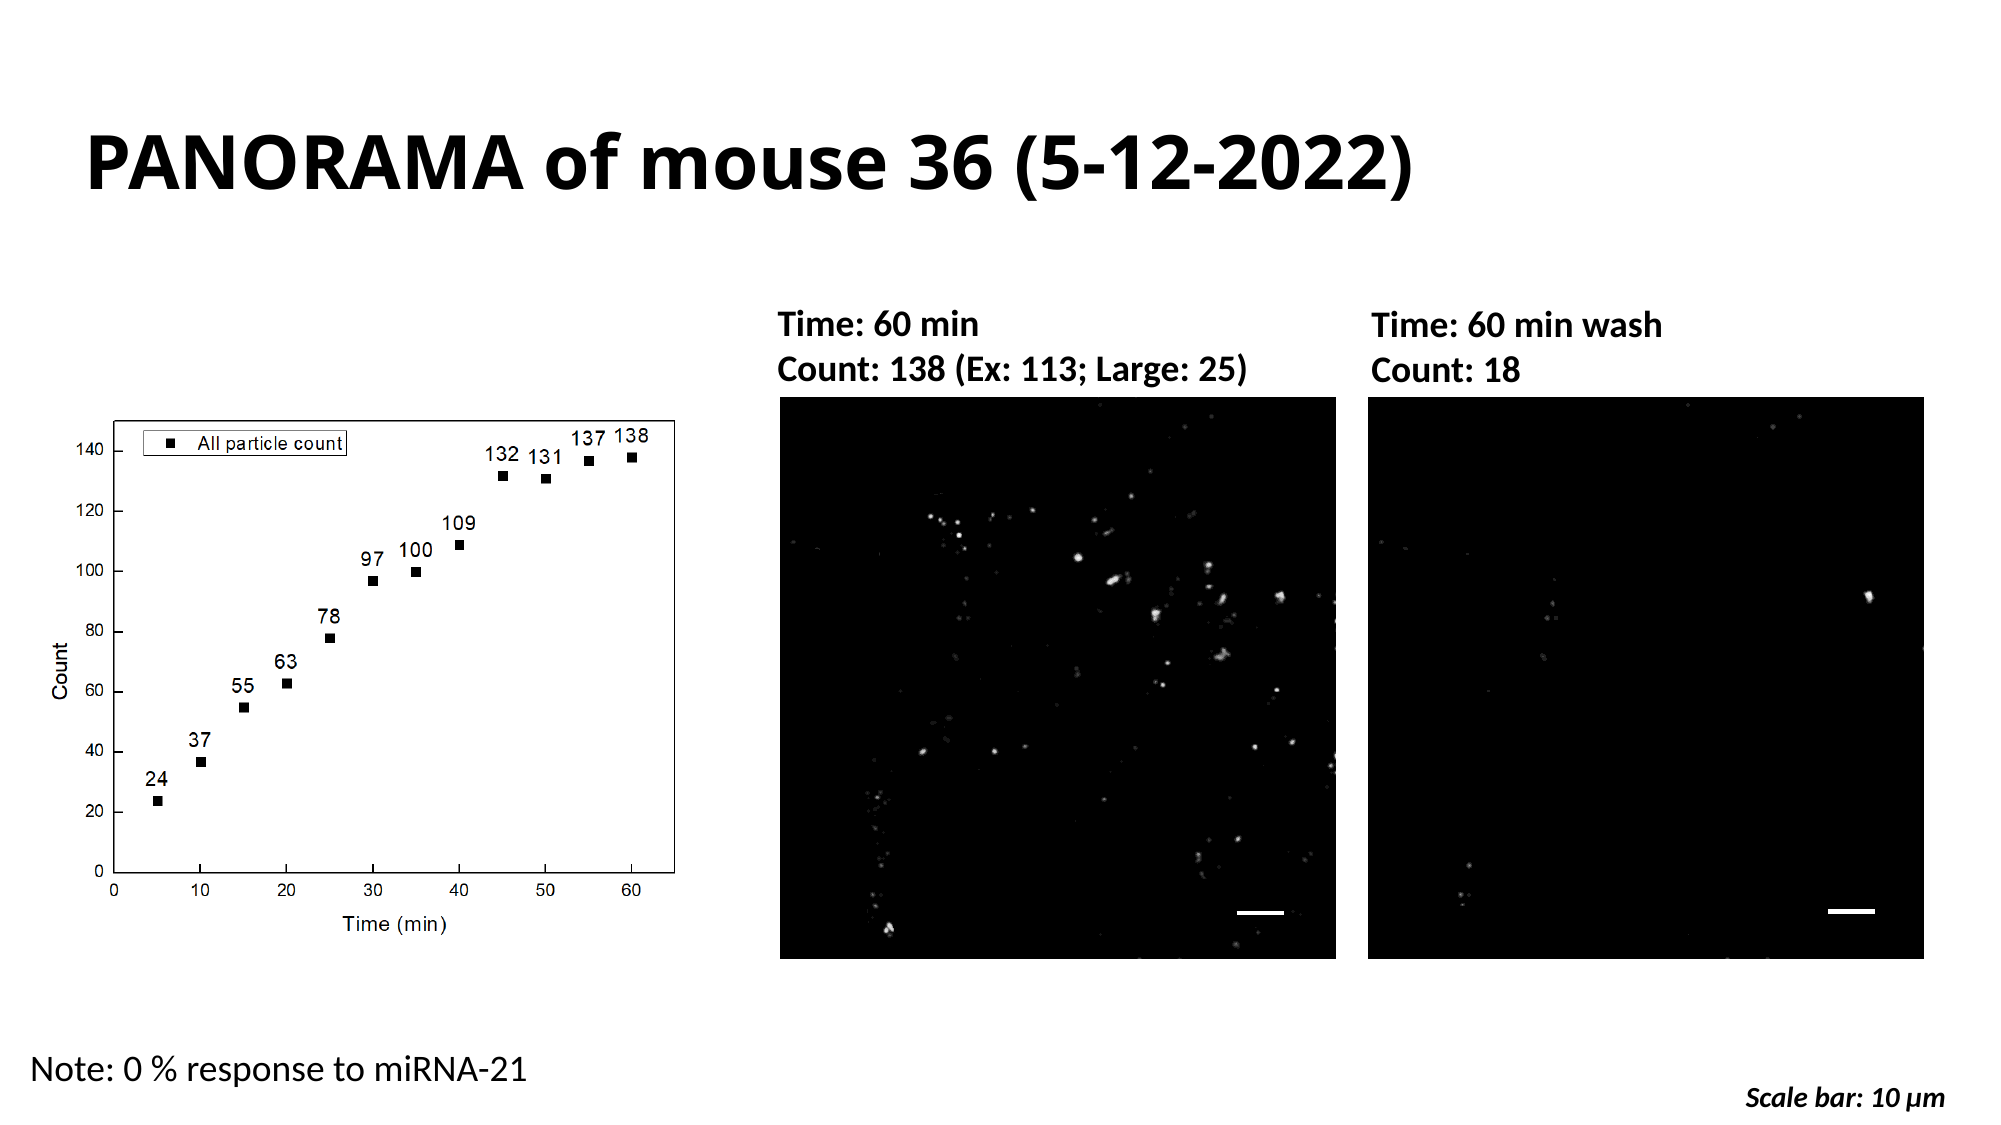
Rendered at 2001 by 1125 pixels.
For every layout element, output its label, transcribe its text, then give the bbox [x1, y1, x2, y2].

text_box Time: 60 min Count: 138 (Ex: 113; Large: 25) [762, 291, 1336, 397]
text_box Time: 60 min wash Count: 18 [1356, 292, 1858, 533]
text_box Note: 0 % response to miRNA-21 [15, 991, 581, 1125]
picture [780, 397, 1336, 959]
picture [42, 405, 699, 952]
text_box Scale bar: 10 µm [1731, 1070, 2000, 1121]
text_box PANORAMA of mouse 36 (5-12-2022) [70, 82, 2000, 249]
picture [1368, 397, 1924, 959]
